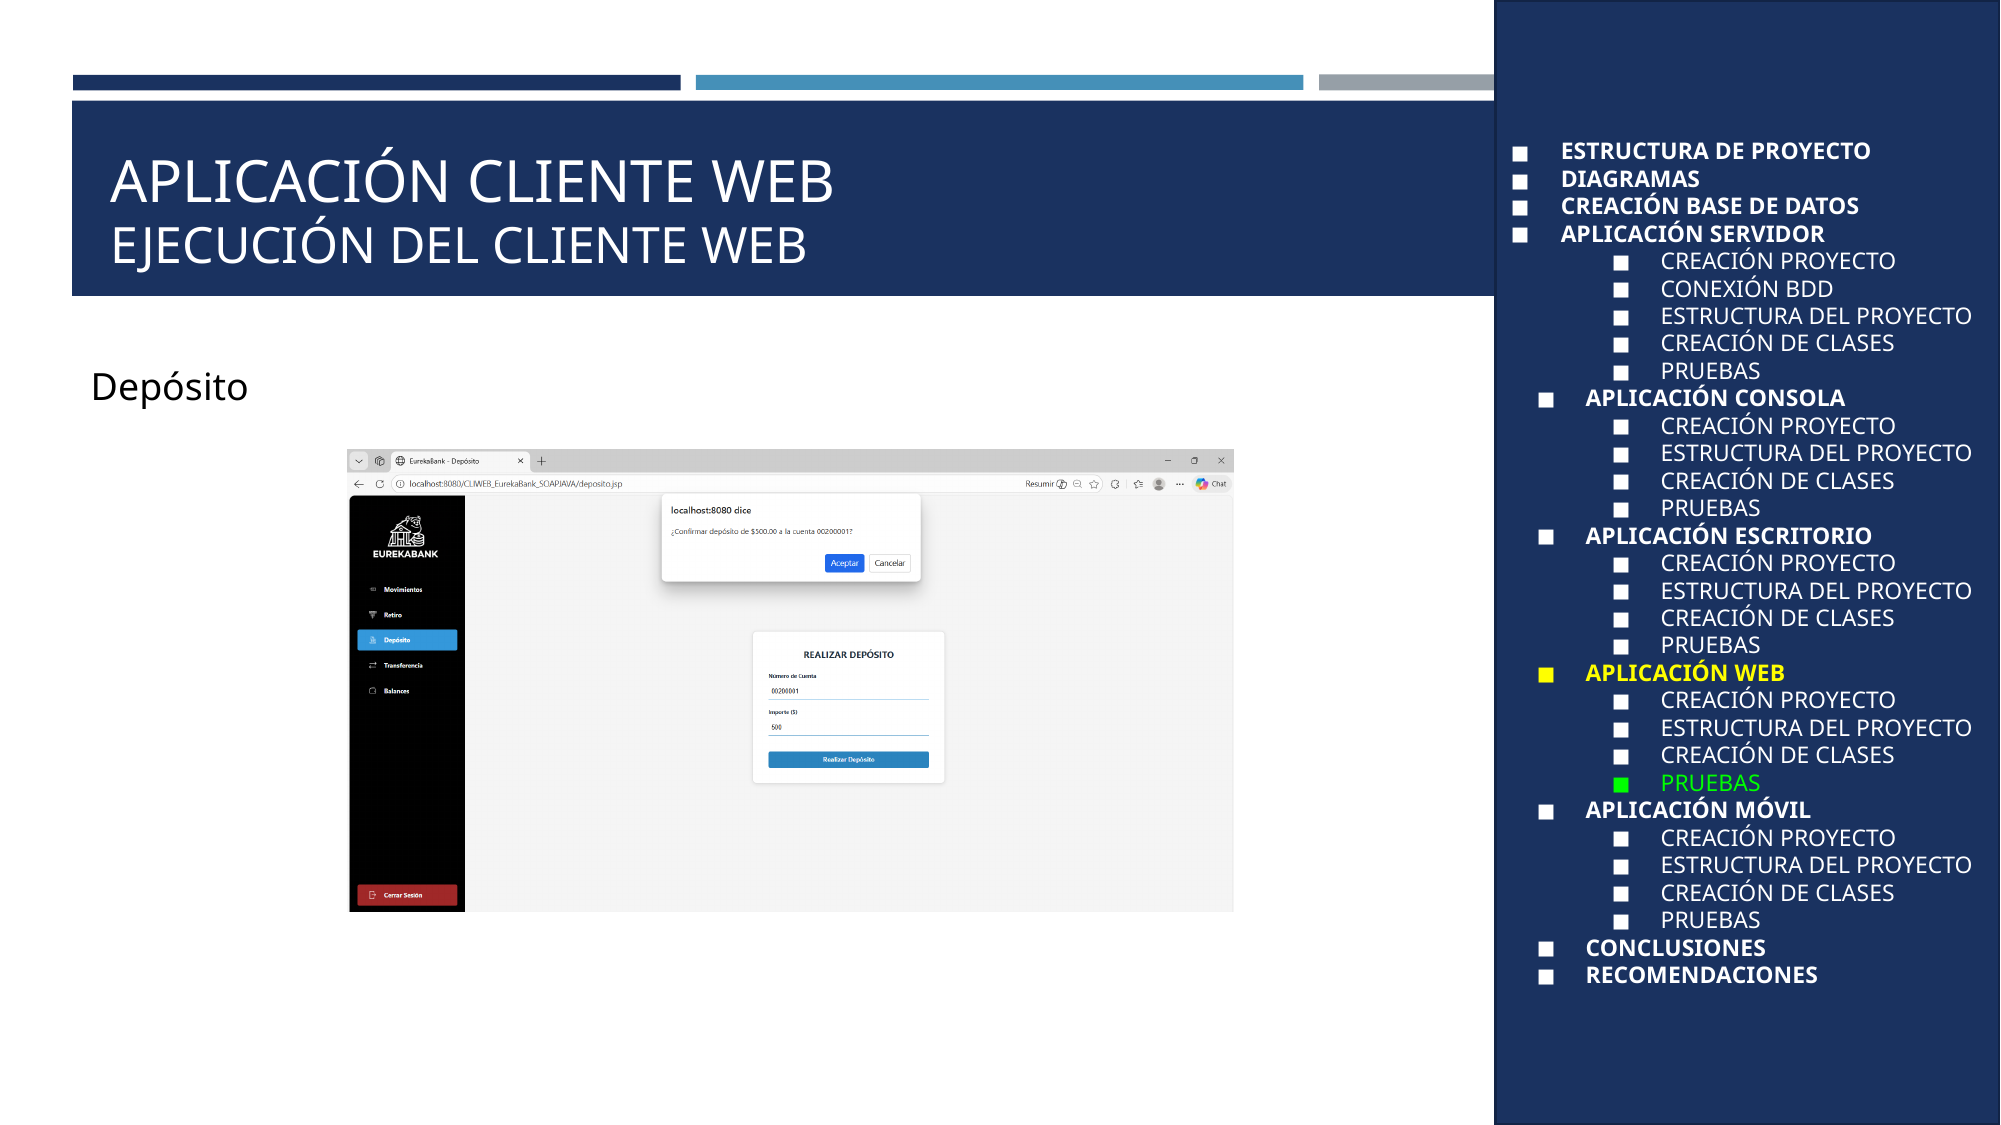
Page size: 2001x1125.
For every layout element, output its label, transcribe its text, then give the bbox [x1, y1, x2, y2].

picture [347, 449, 1234, 912]
title APLICACIÓN CLIENTE WEB EJECUCIÓN DEL CLIENTE WEB [95, 115, 1486, 282]
list Depósito [75, 321, 1467, 450]
text_box ESTRUCTURA DE PROYECTO DIAGRAMAS CREACIÓN BASE DE DATOS APLICACIÓN SERVIDOR CREACIÓN PROYECTO CONEXIÓN BDD ESTRUCTURA DEL PROYECTO CREACIÓN DE CLASES PRUEBAS APLICACIÓN CONSOLA CREACIÓN PROYECTO ESTRUCTURA DEL PROYECTO CREACIÓN DE CLASES PRUEBAS APLICACIÓN ESCRITORIO CREACIÓN PROYECTO ESTRUCTURA DEL PROYECTO CREACIÓN DE CLASES PRUEBAS APLICACIÓN WEB CREACIÓN PROYECTO ESTRUCTURA DEL PROYECTO CREACIÓN DE CLASES PRUEBAS APLICACIÓN MÓVIL CREACIÓN PROYECTO ESTRUCTURA DEL PROYECTO CREACIÓN DE CLASES PRUEBAS CONCLUSIONES RECOMENDACIONES [1495, 0, 2000, 1125]
